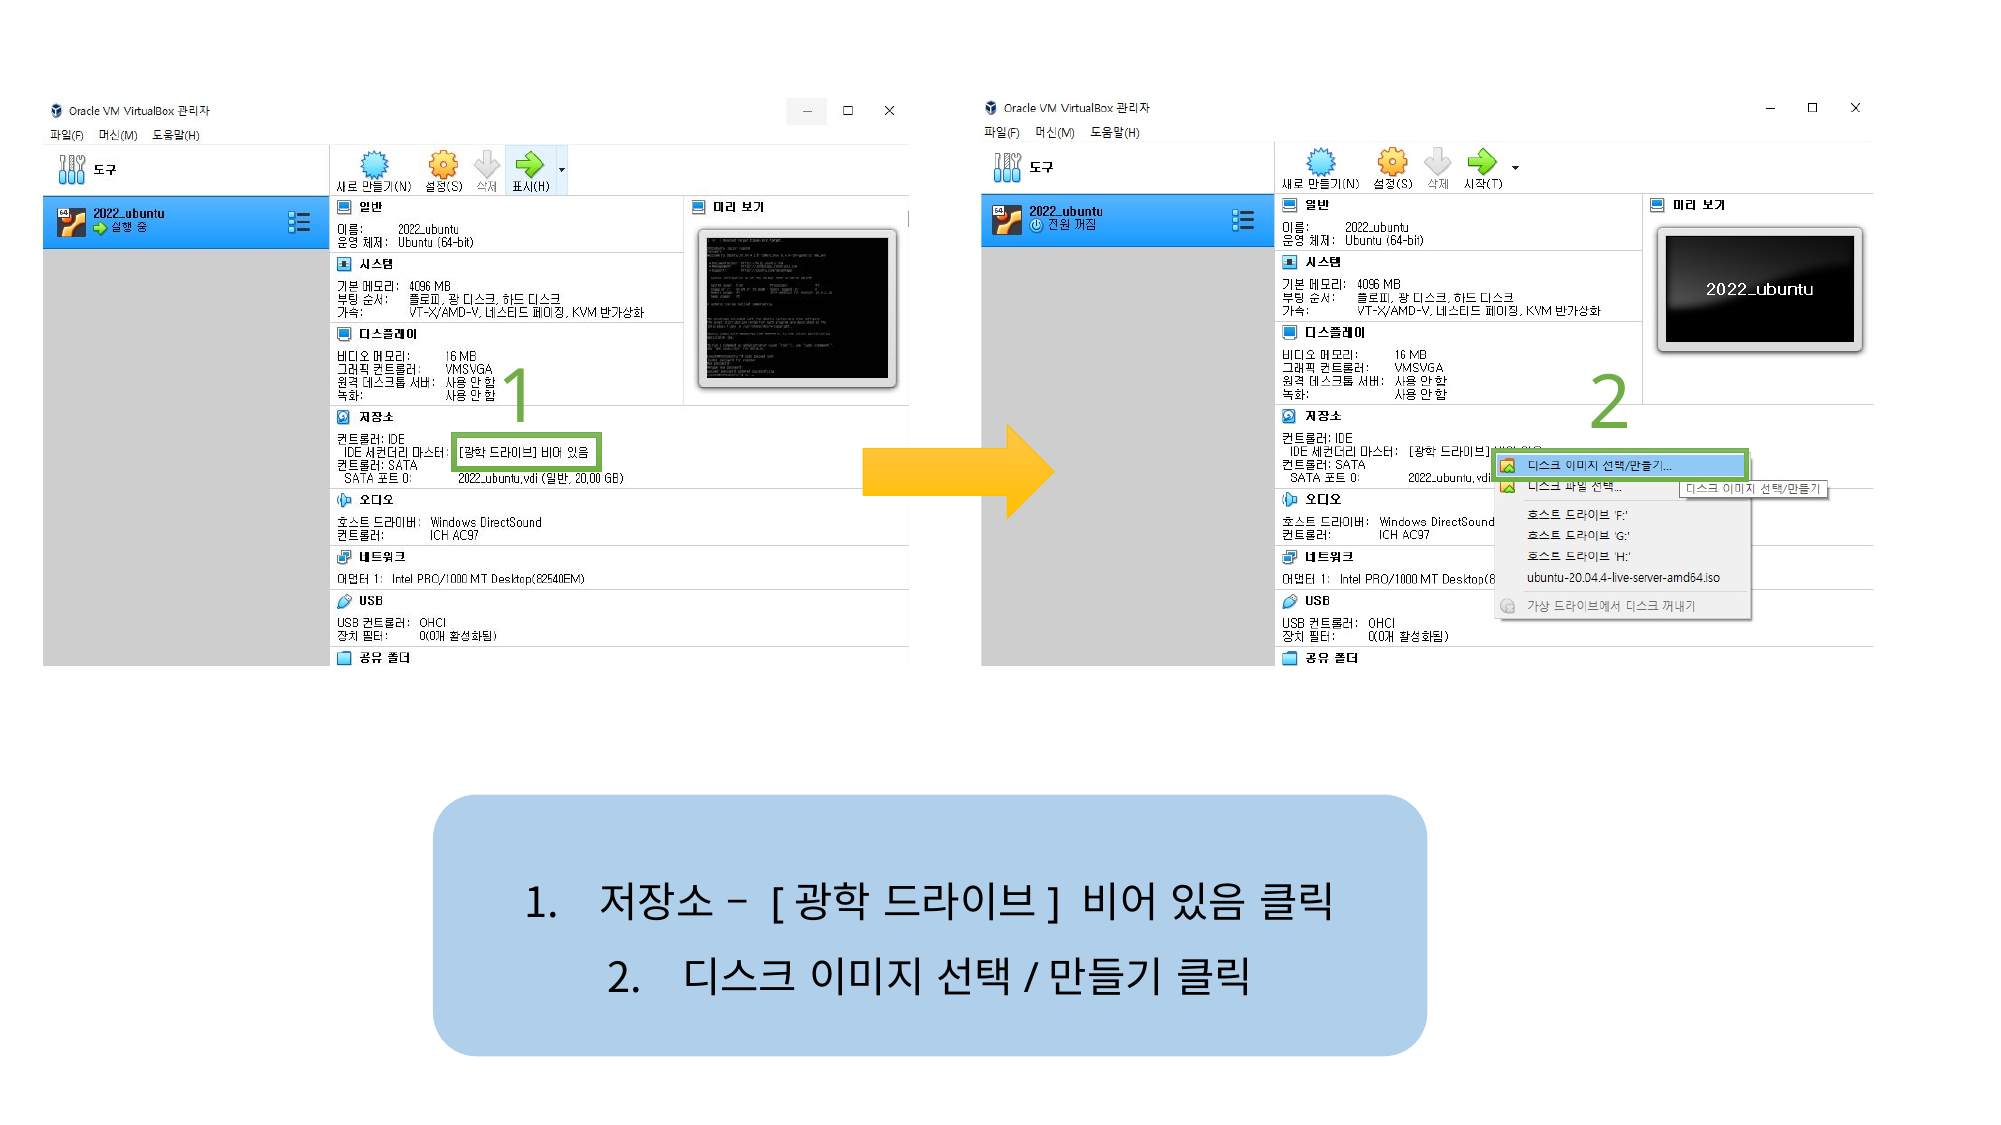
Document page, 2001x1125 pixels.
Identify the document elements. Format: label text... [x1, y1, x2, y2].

picture [43, 98, 909, 666]
text_box 저장소 – [광학 드라이브] 비어 있음 클릭 디스크 이미지 선택/만들기 클릭 [431, 793, 1429, 1058]
text_box [909, 447, 981, 496]
picture [981, 98, 1874, 666]
